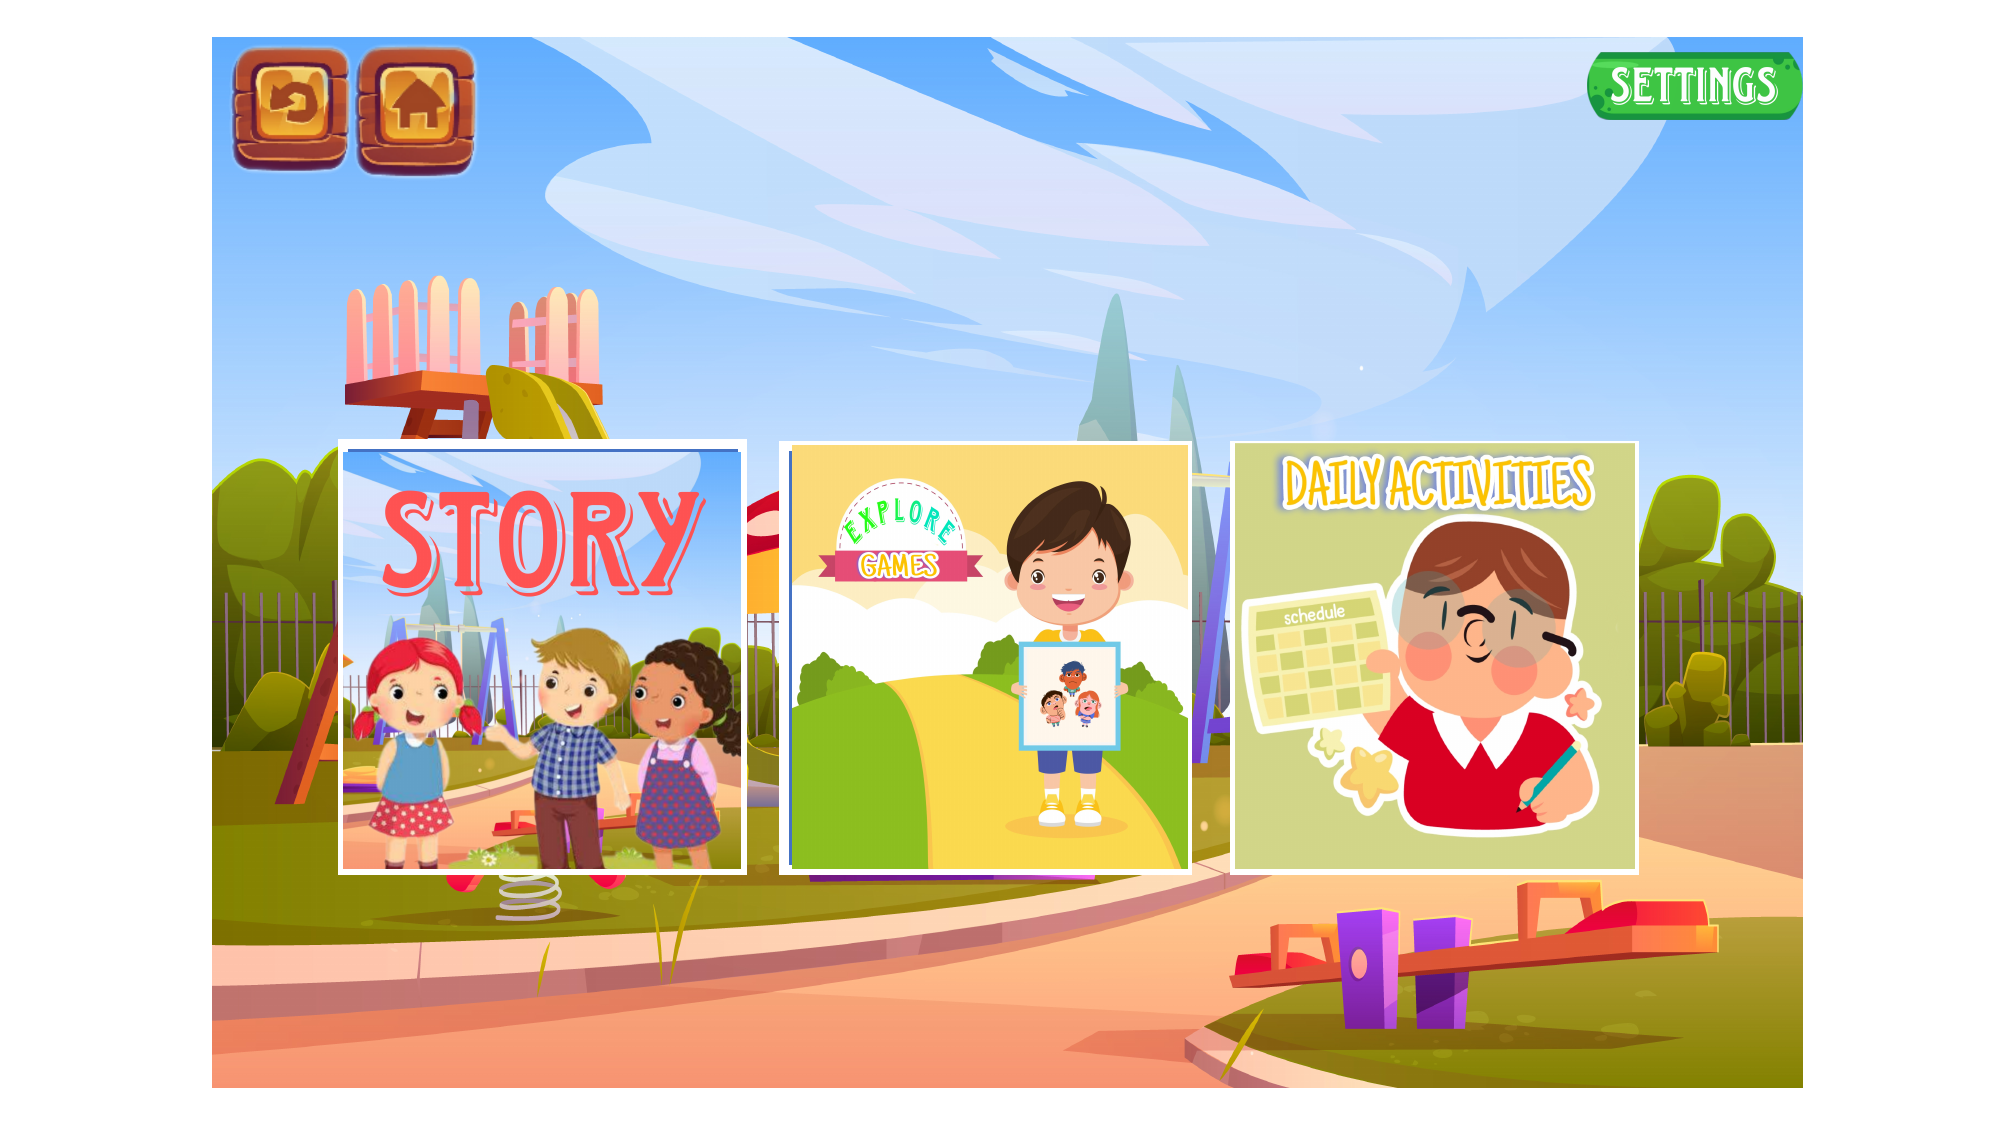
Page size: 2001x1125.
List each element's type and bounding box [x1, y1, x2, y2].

picture [212, 13, 1803, 1088]
